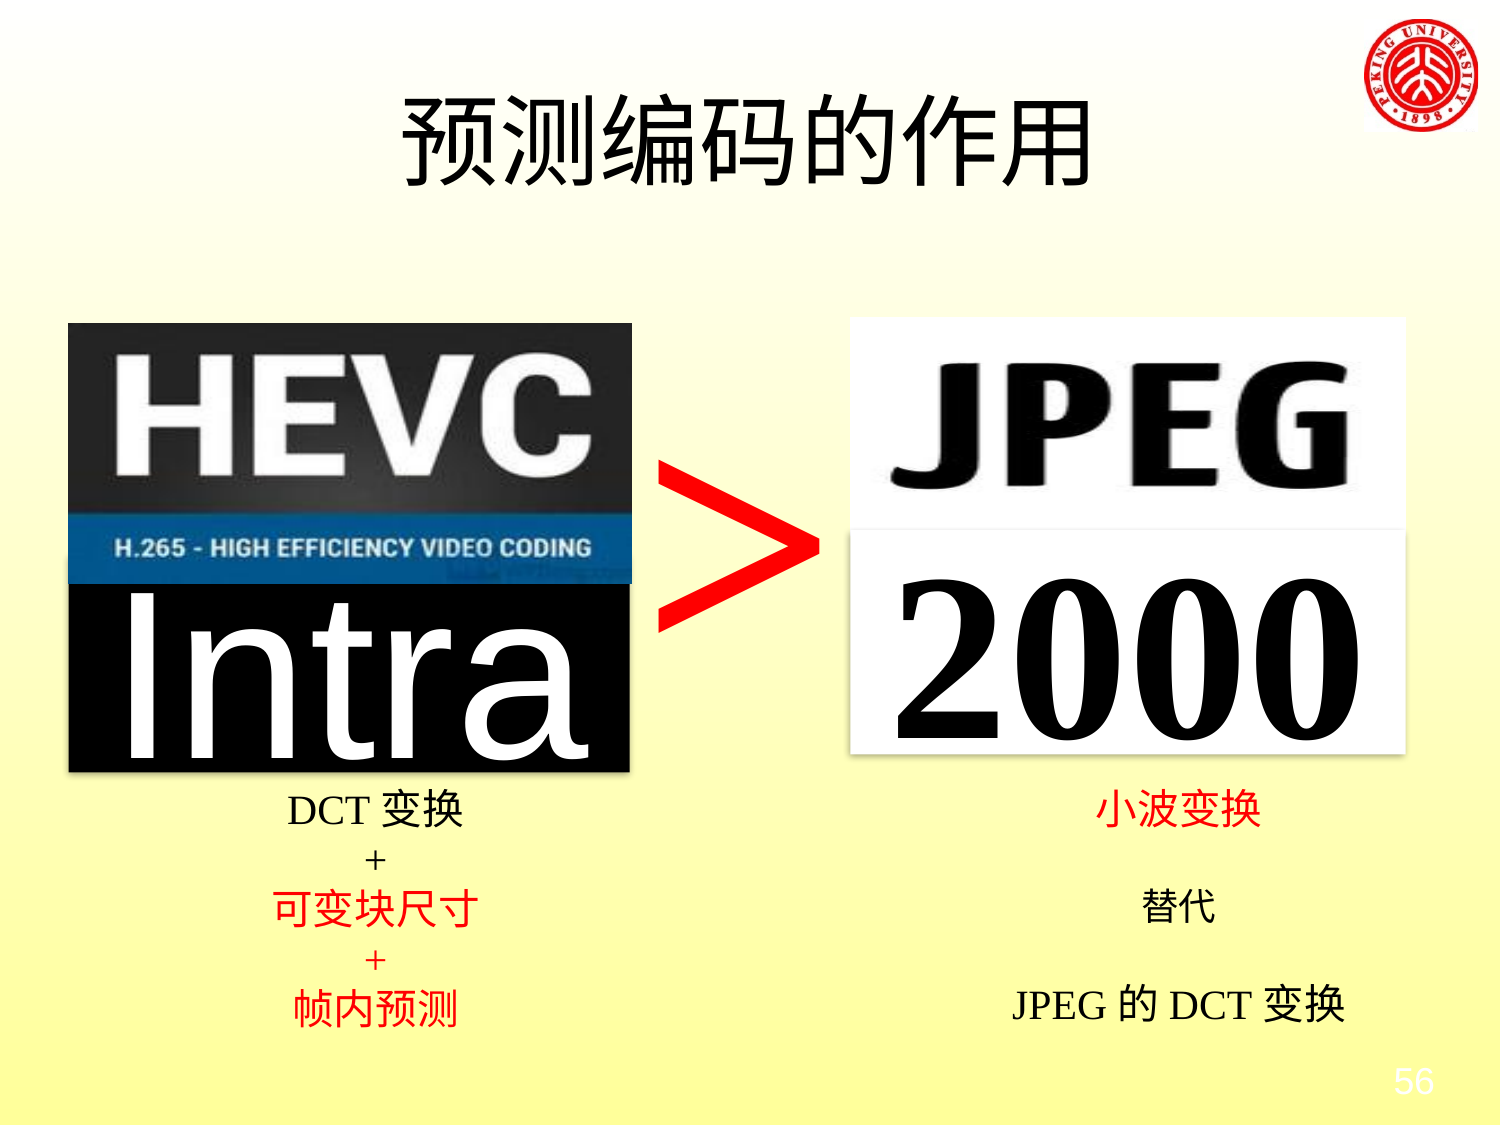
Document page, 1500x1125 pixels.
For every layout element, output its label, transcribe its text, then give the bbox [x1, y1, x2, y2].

text_box Intra [68, 592, 630, 773]
text_box > [626, 308, 854, 739]
text_box DCT变换 + 可变块尺寸 + 帧内预测 [256, 775, 495, 1040]
text_box 2000 [850, 543, 1406, 755]
text_box 小波变换 替代 JPEG的DCT变换 [997, 775, 1361, 1035]
picture [850, 317, 1406, 537]
picture [68, 323, 633, 516]
picture [1364, 19, 1479, 132]
title 预测编码的作用 [75, 45, 1425, 233]
picture [68, 518, 633, 584]
